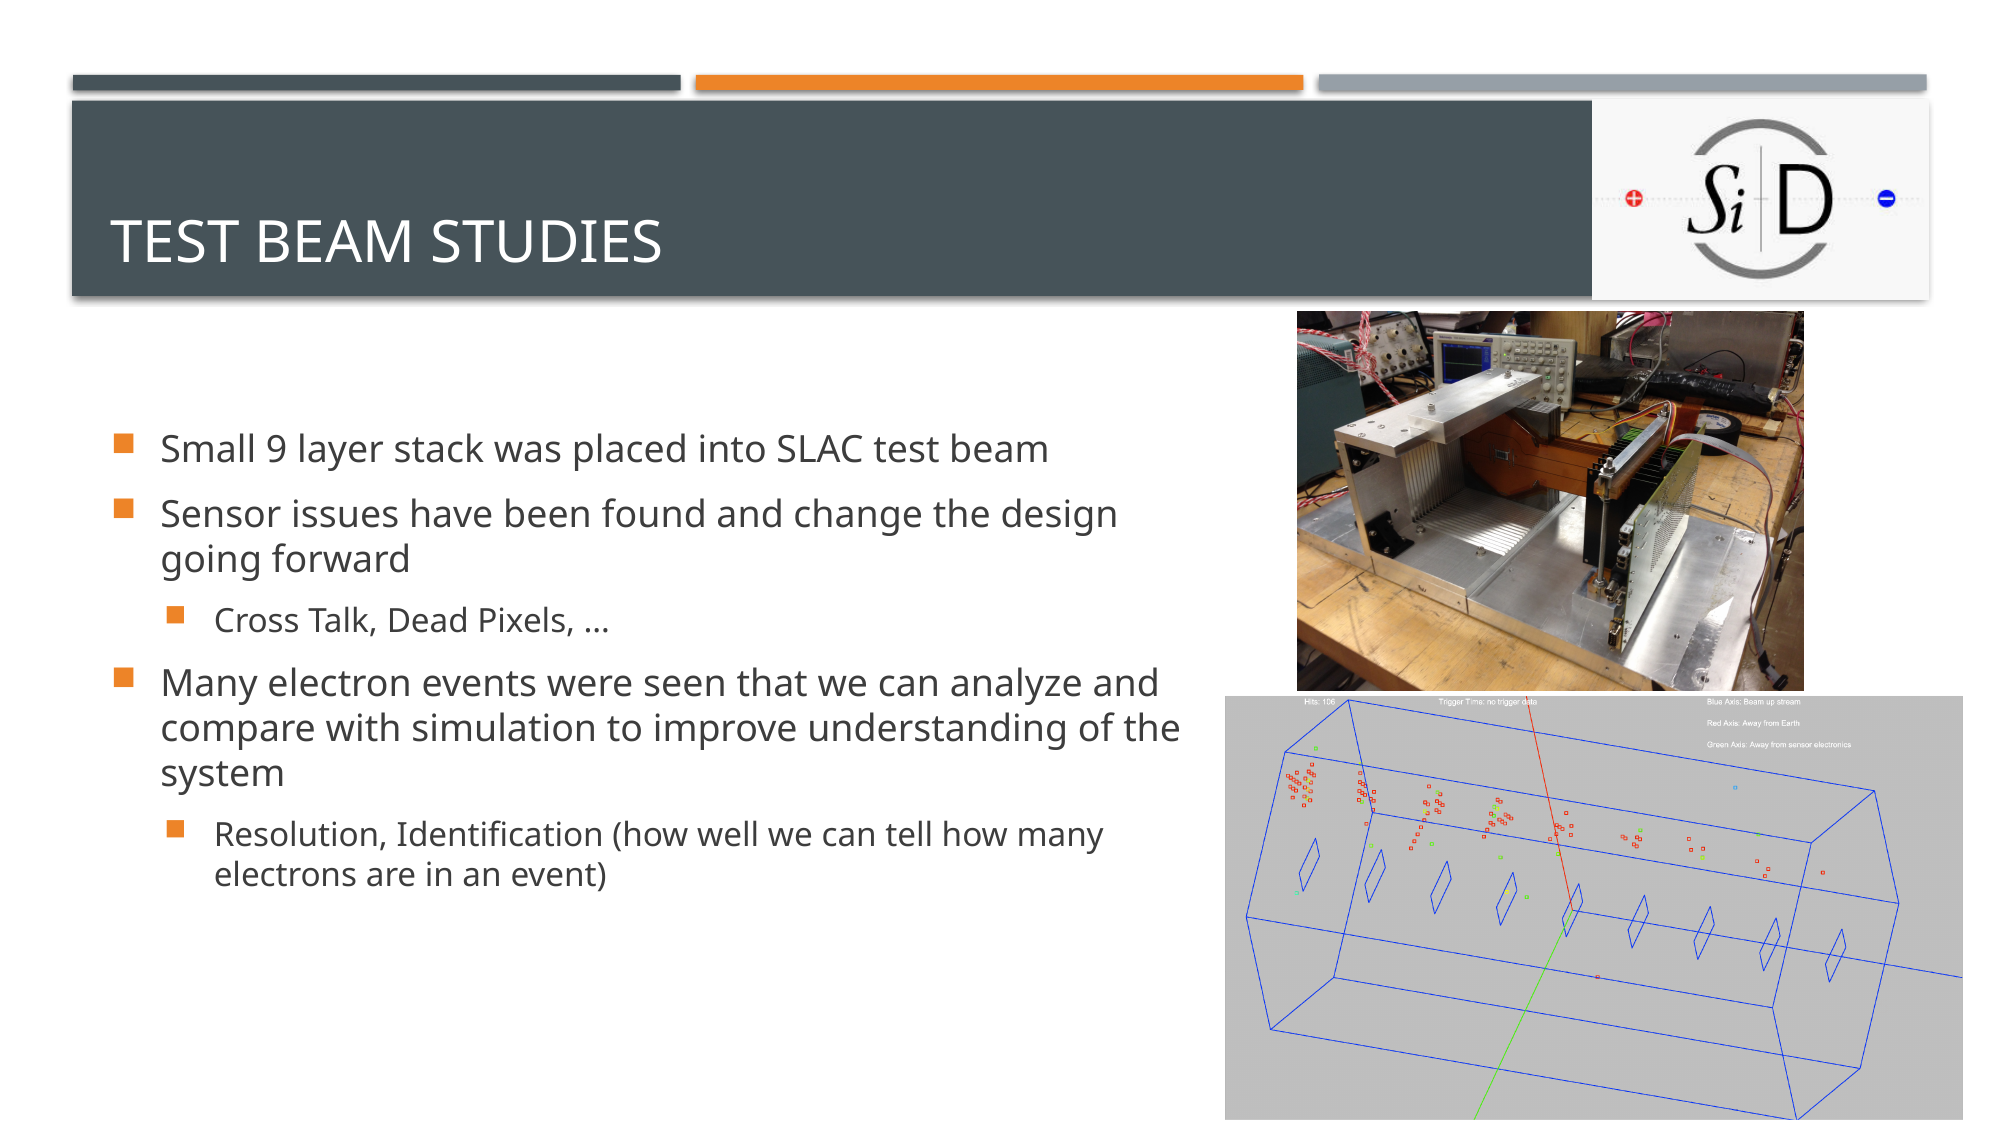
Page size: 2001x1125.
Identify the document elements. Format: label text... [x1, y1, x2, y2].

picture [1225, 695, 1963, 1121]
picture [1296, 310, 1804, 692]
picture [1591, 99, 1929, 301]
list Small 9 layer stack was placed into SLAC test beam Sensor issues have been found and change the design going forward Cross Talk, Dead Pixels, … Many electron events were seen that we can analyze and compare with simulation to improve understanding of the system Resolution, Identification (how well we can tell how many electrons are in an event) [95, 357, 1226, 962]
title Test beam studies [95, 115, 1586, 282]
